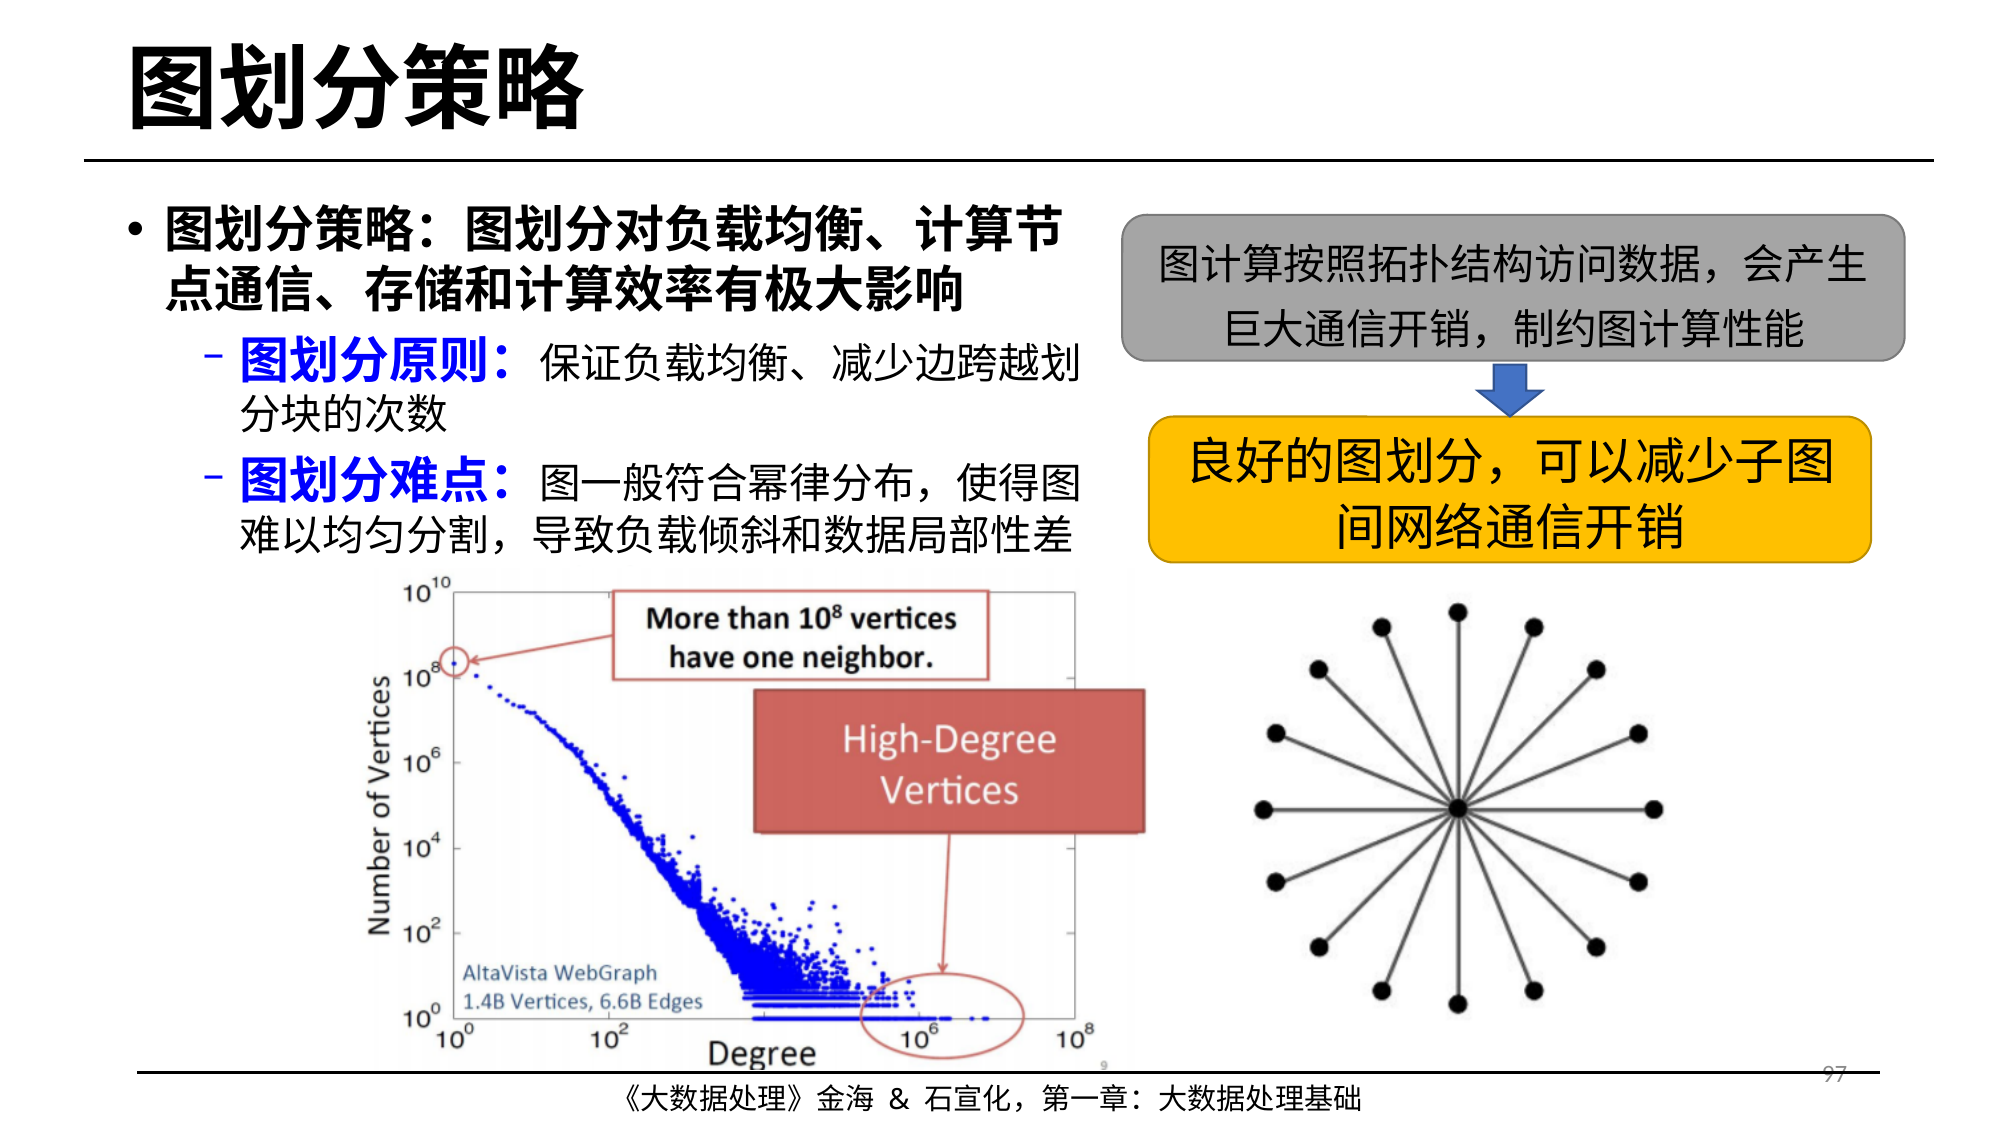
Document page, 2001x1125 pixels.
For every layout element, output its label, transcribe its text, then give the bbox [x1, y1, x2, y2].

text_box 良好的图划分，可以减少子图间网络通信开销 [1147, 415, 1873, 564]
slide_number 97 [1412, 1042, 1863, 1103]
text_box 图计算按照拓扑结构访问数据，会产生巨大通信开销，制约图计算性能 [1121, 213, 1906, 362]
picture [315, 565, 1685, 1070]
text_box [1474, 363, 1546, 418]
title 图划分策略 [111, 22, 1905, 161]
list 图划分策略：图划分对负载均衡、计算节点通信、存储和计算效率有极大影响 图划分原则：保证负载均衡、减少边跨越划分块的次数 图划分难点：图一般符合幂律分布，使得图难以均匀分割，导致负载倾斜和数据局部性差 [111, 190, 1099, 1014]
